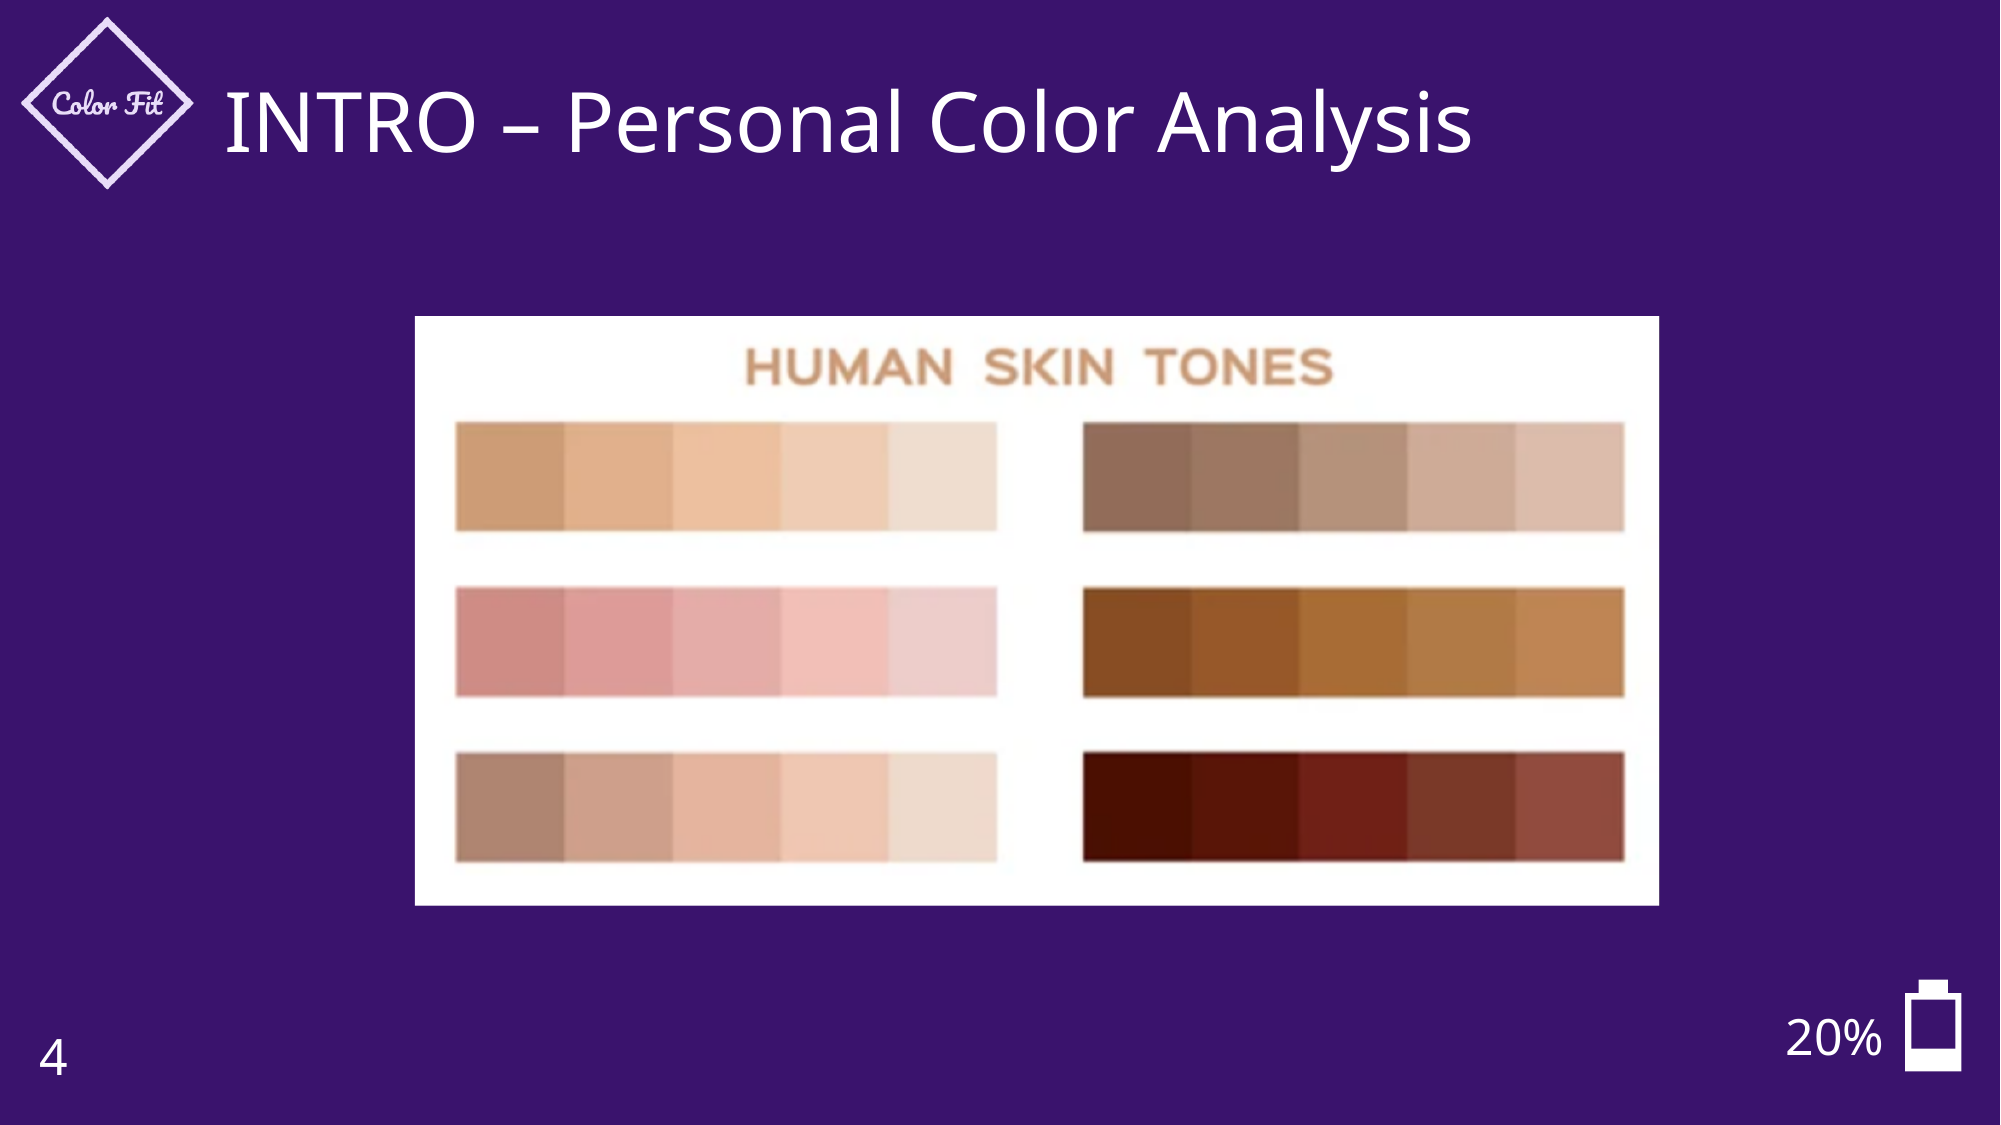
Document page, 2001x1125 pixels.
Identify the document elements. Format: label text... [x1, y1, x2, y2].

text_box [1918, 979, 1949, 994]
text_box [1910, 999, 1956, 1050]
picture [1, 3, 211, 204]
text_box 4 [24, 1018, 89, 1093]
picture [414, 316, 1661, 906]
text_box [1904, 992, 1962, 1072]
text_box 20% [1764, 998, 1900, 1073]
text_box INTRO – Personal Color Analysis [211, 62, 1539, 177]
